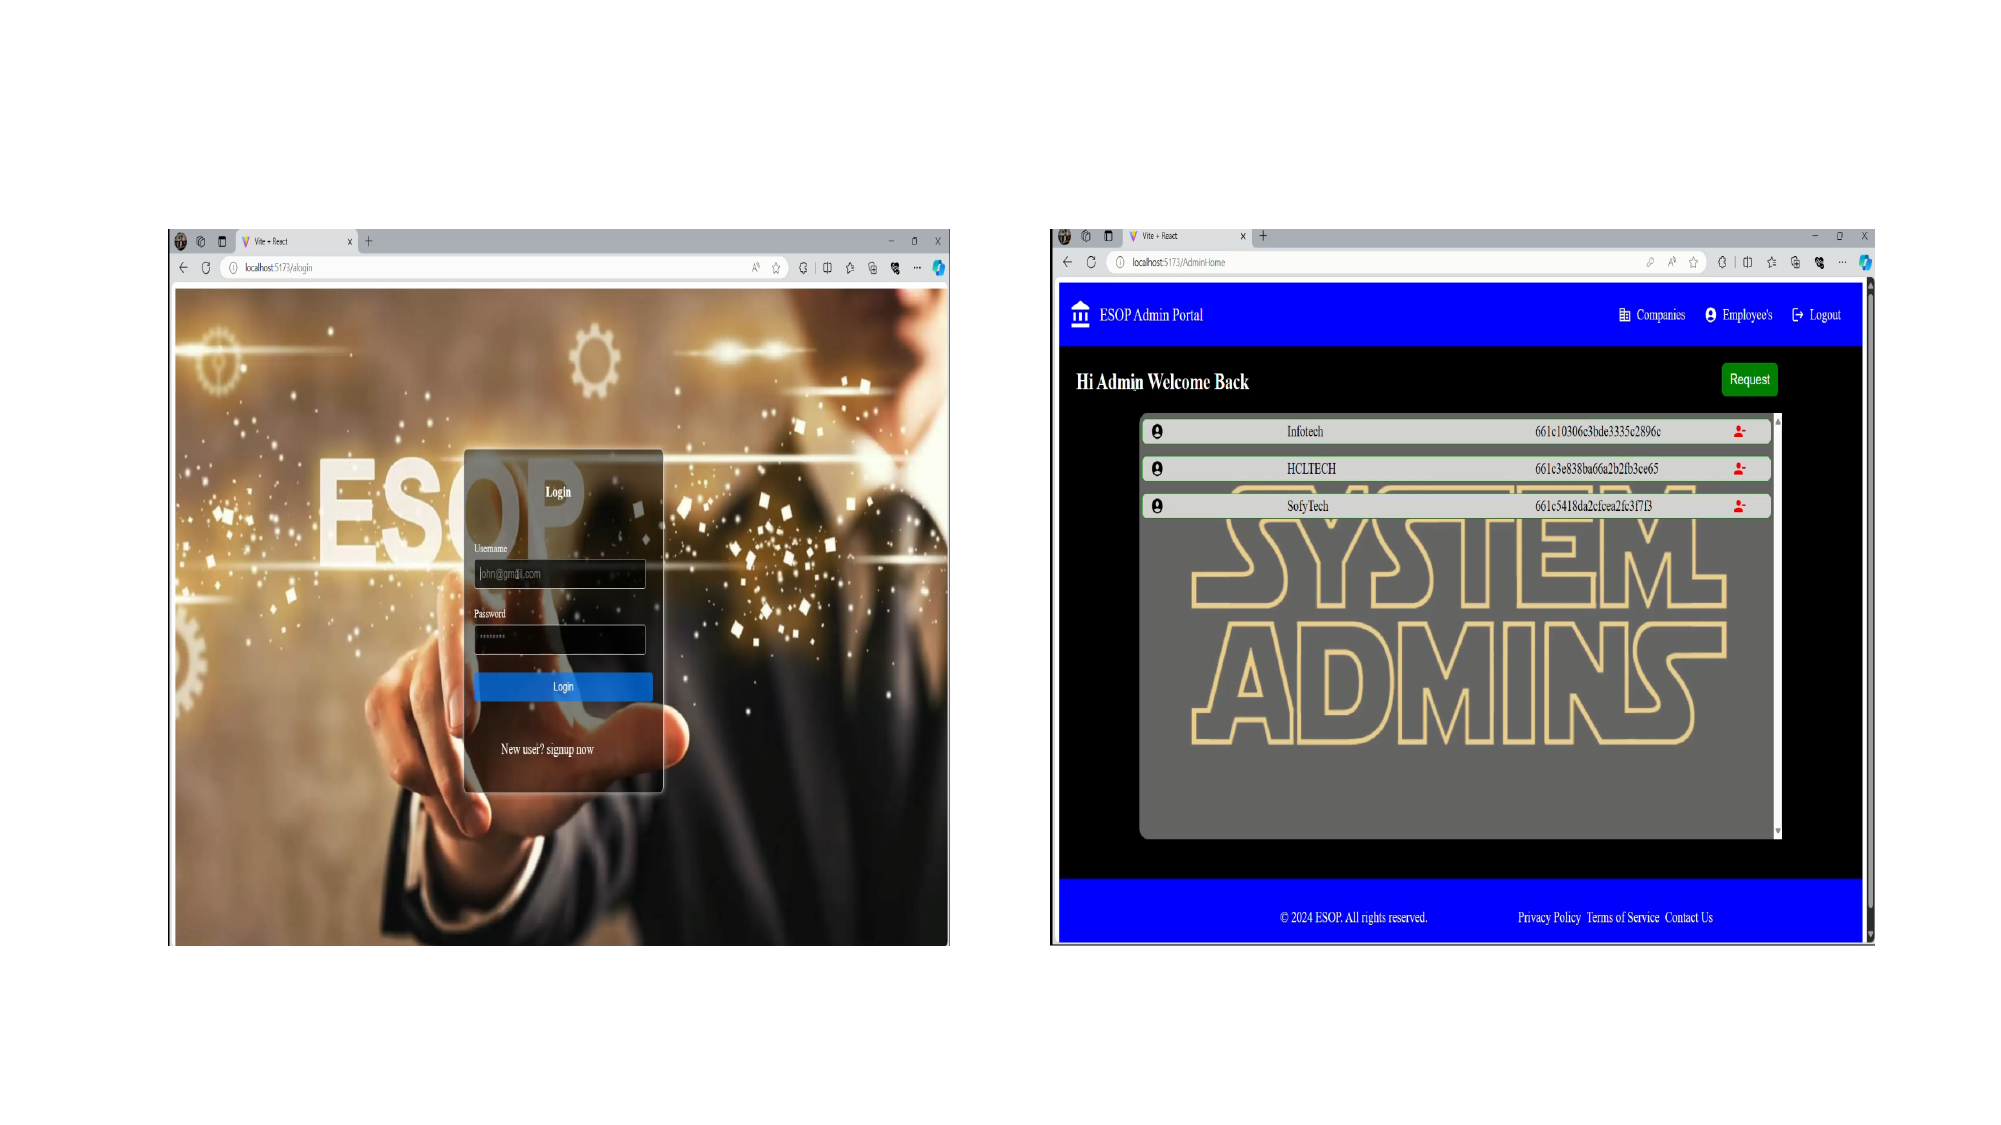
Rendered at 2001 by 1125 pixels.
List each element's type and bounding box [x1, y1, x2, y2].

picture [1050, 229, 1875, 946]
picture [168, 229, 950, 946]
